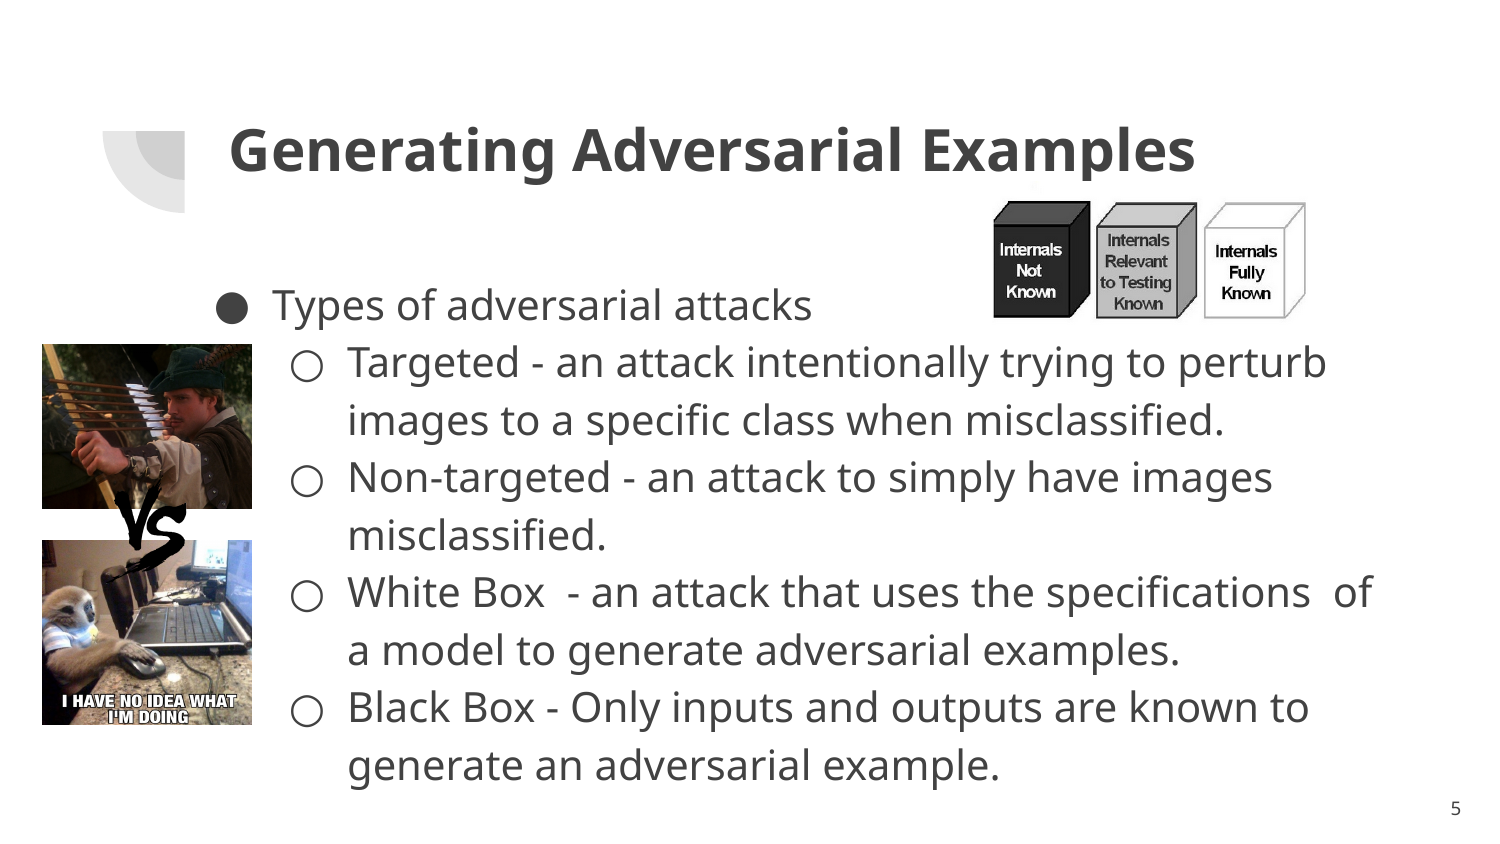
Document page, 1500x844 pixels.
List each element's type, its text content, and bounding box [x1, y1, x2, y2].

slide_number ‹#› [1386, 777, 1477, 842]
picture [42, 344, 253, 725]
list Types of adversarial attacks Targeted - an attack intentionally trying to perturb images to a specific class when misclassified. Non-targeted - an attack to simply have images misclassified. White Box - an attack that uses the specifications of a model to generate adversarial examples. Black Box - Only inputs and outputs are known to generate an adversarial example. [182, 255, 1408, 673]
picture [981, 181, 1317, 334]
title Generating Adversarial Examples [213, 98, 1368, 255]
